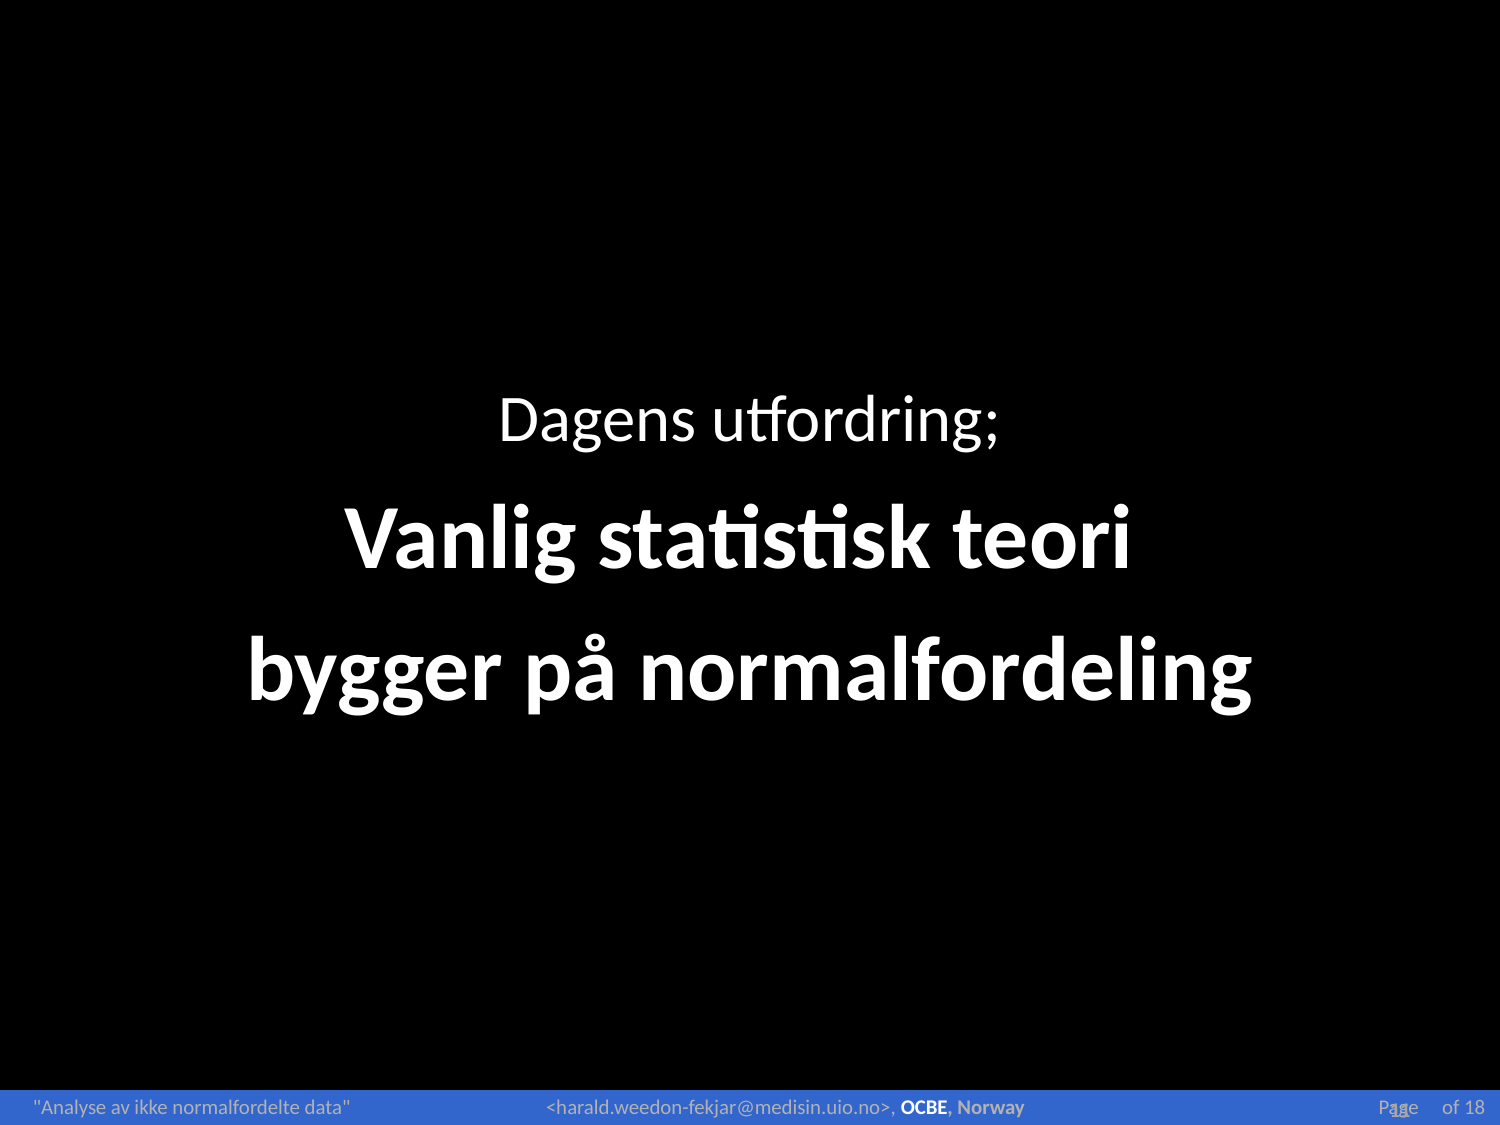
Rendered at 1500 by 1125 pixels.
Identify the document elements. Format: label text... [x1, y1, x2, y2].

title Dagens utfordring; Vanlig statistisk teori bygger på normalfordeling [112, 349, 1388, 728]
